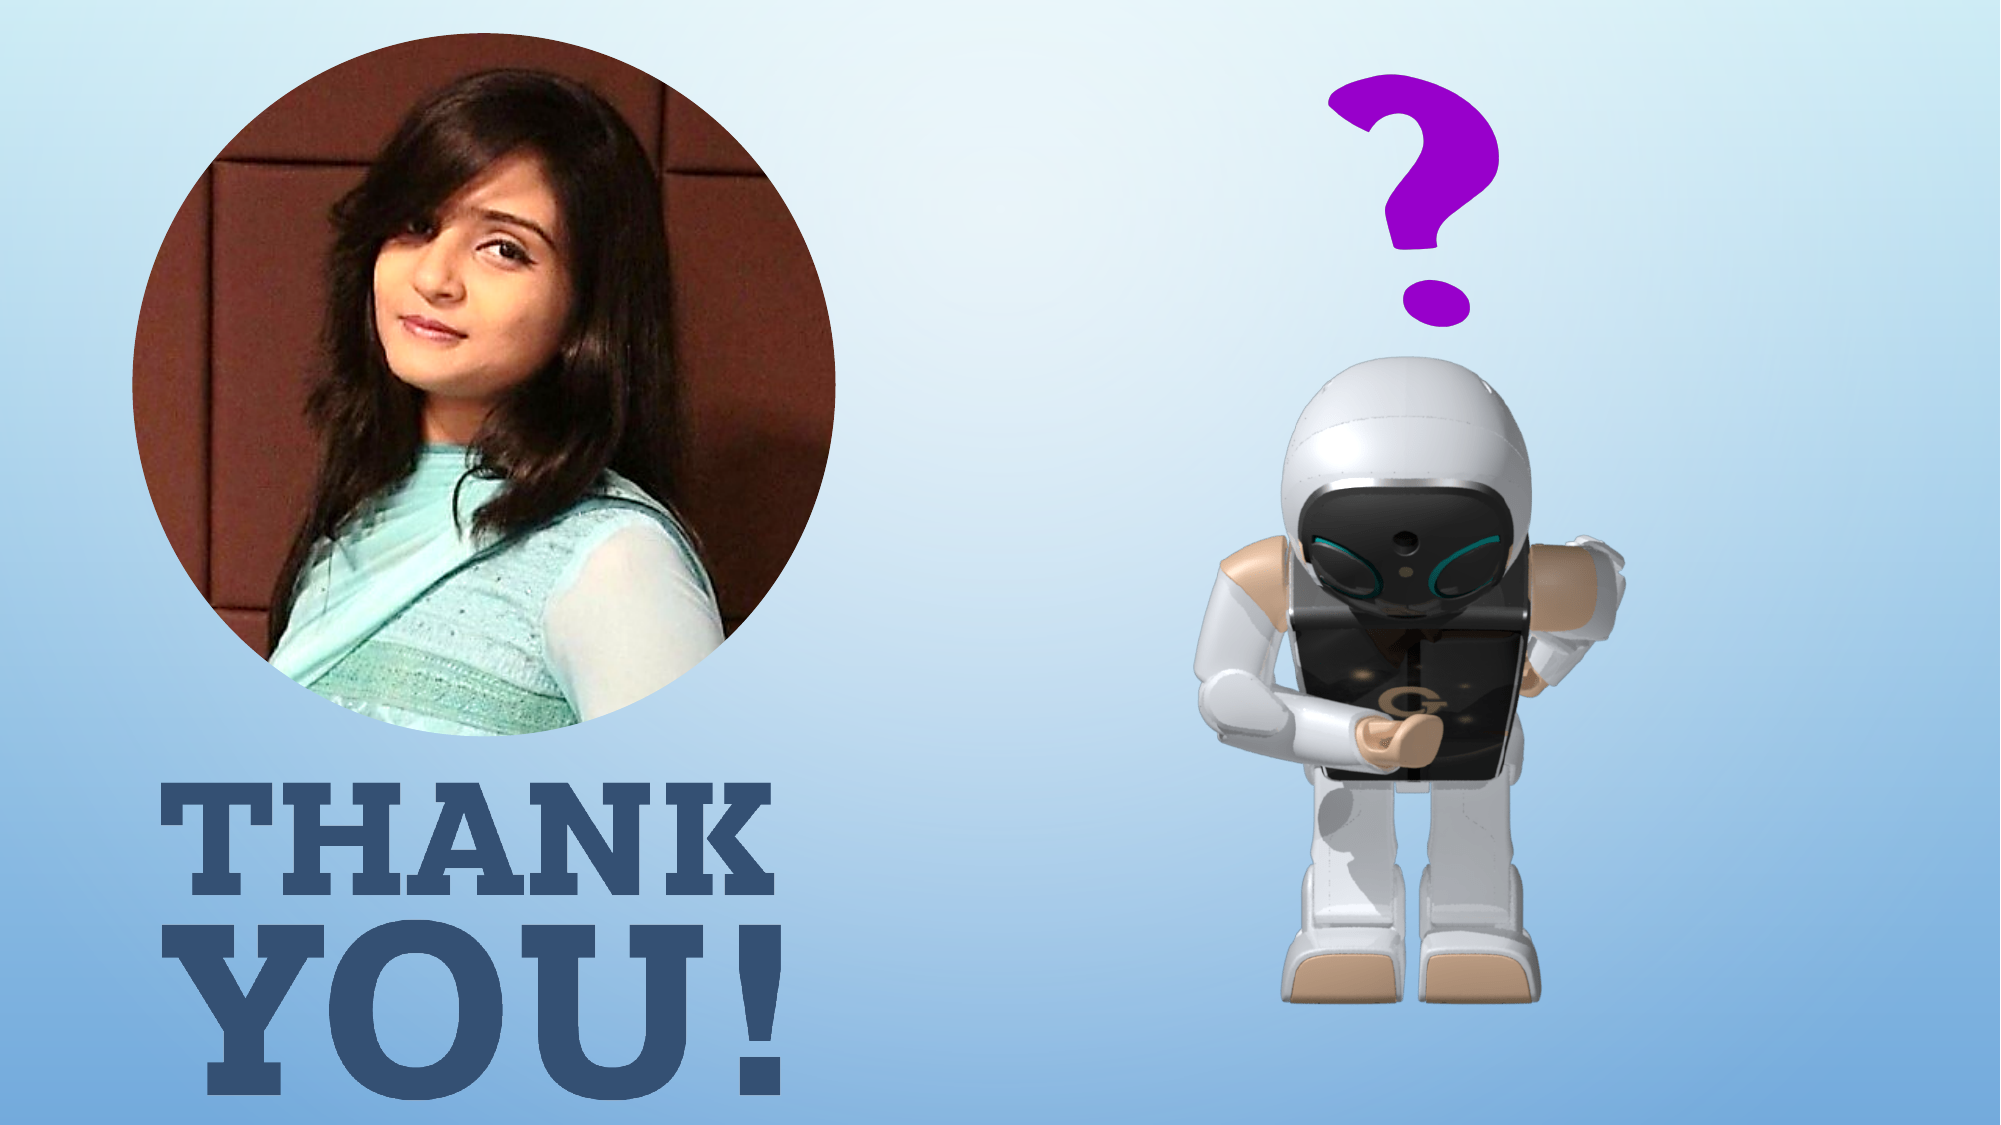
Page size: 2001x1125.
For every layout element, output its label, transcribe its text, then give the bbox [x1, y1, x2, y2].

picture [122, 32, 846, 1125]
text_box pH sensor [0, 0, 2000, 395]
picture [1112, 67, 1714, 1098]
